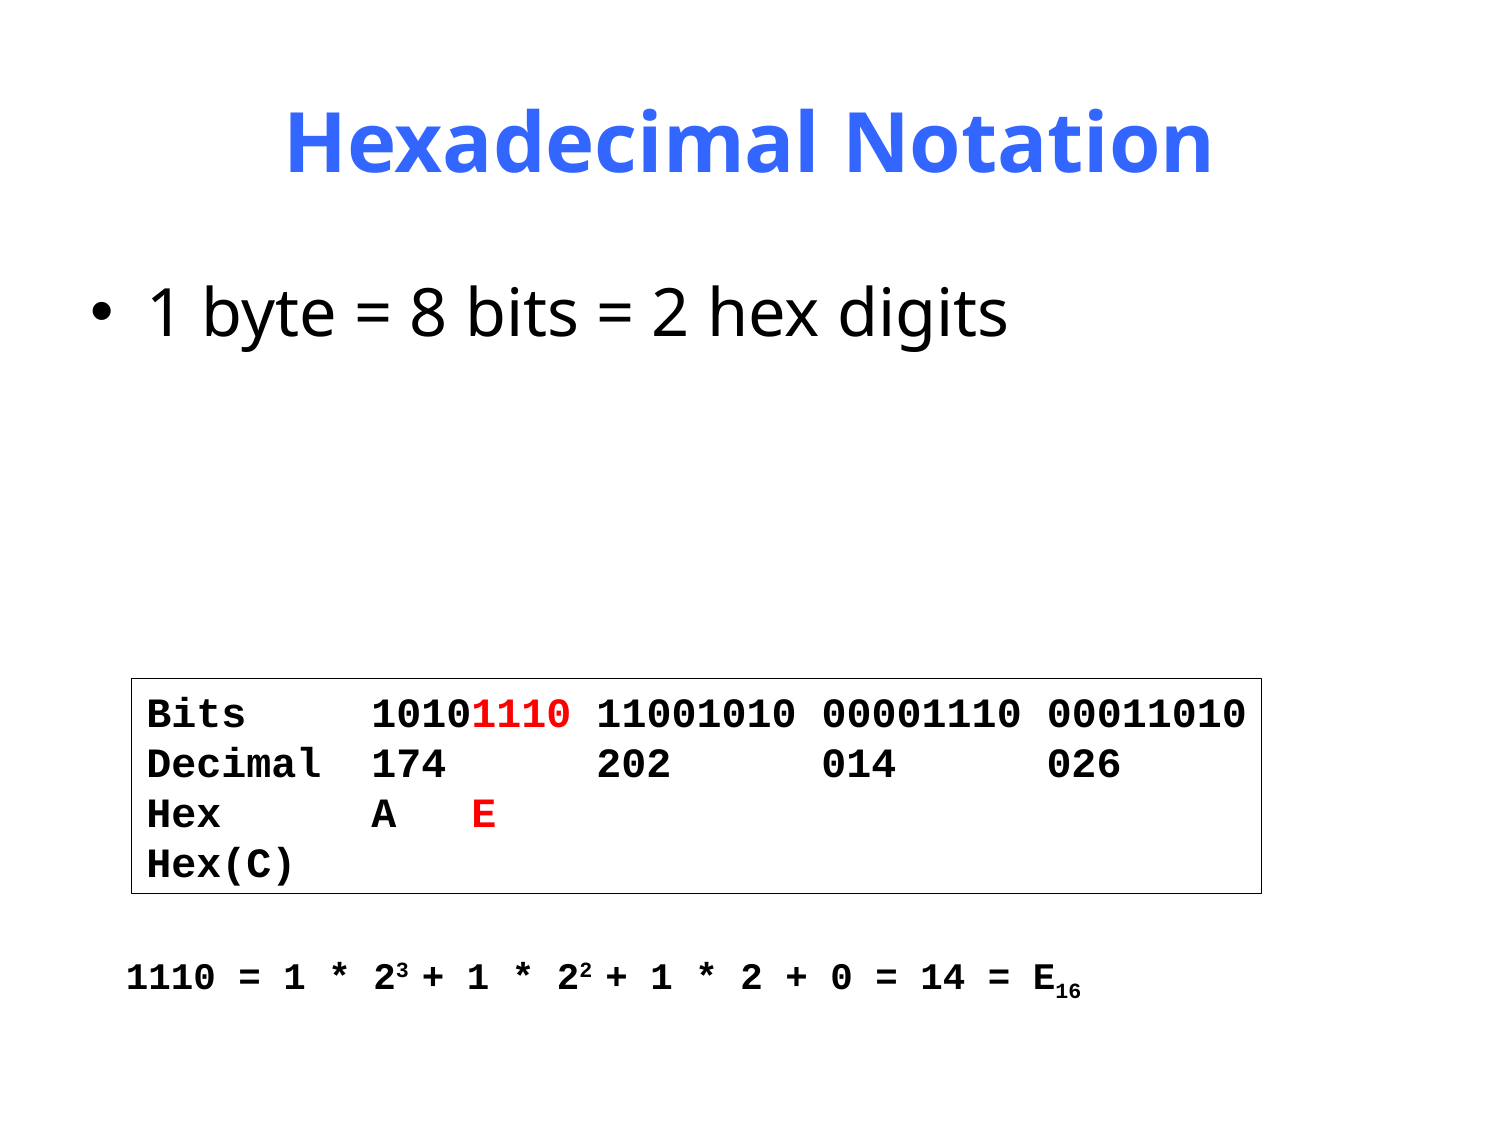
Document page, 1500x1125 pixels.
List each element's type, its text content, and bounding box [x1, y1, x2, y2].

text_box 1 byte = 8 bits = 2 hex digits [74, 262, 1425, 579]
title Hexadecimal Notation [75, 45, 1425, 233]
text_box 1110 = 1 * 23 + 1 * 22 + 1 * 2 + 0 = 14 = E16 [111, 944, 1164, 1011]
text_box Bits 10101110 11001010 00001110 00011010 Decimal 174 202 014 026 Hex A E Hex(C) [131, 678, 1262, 893]
list [75, 579, 1425, 1005]
